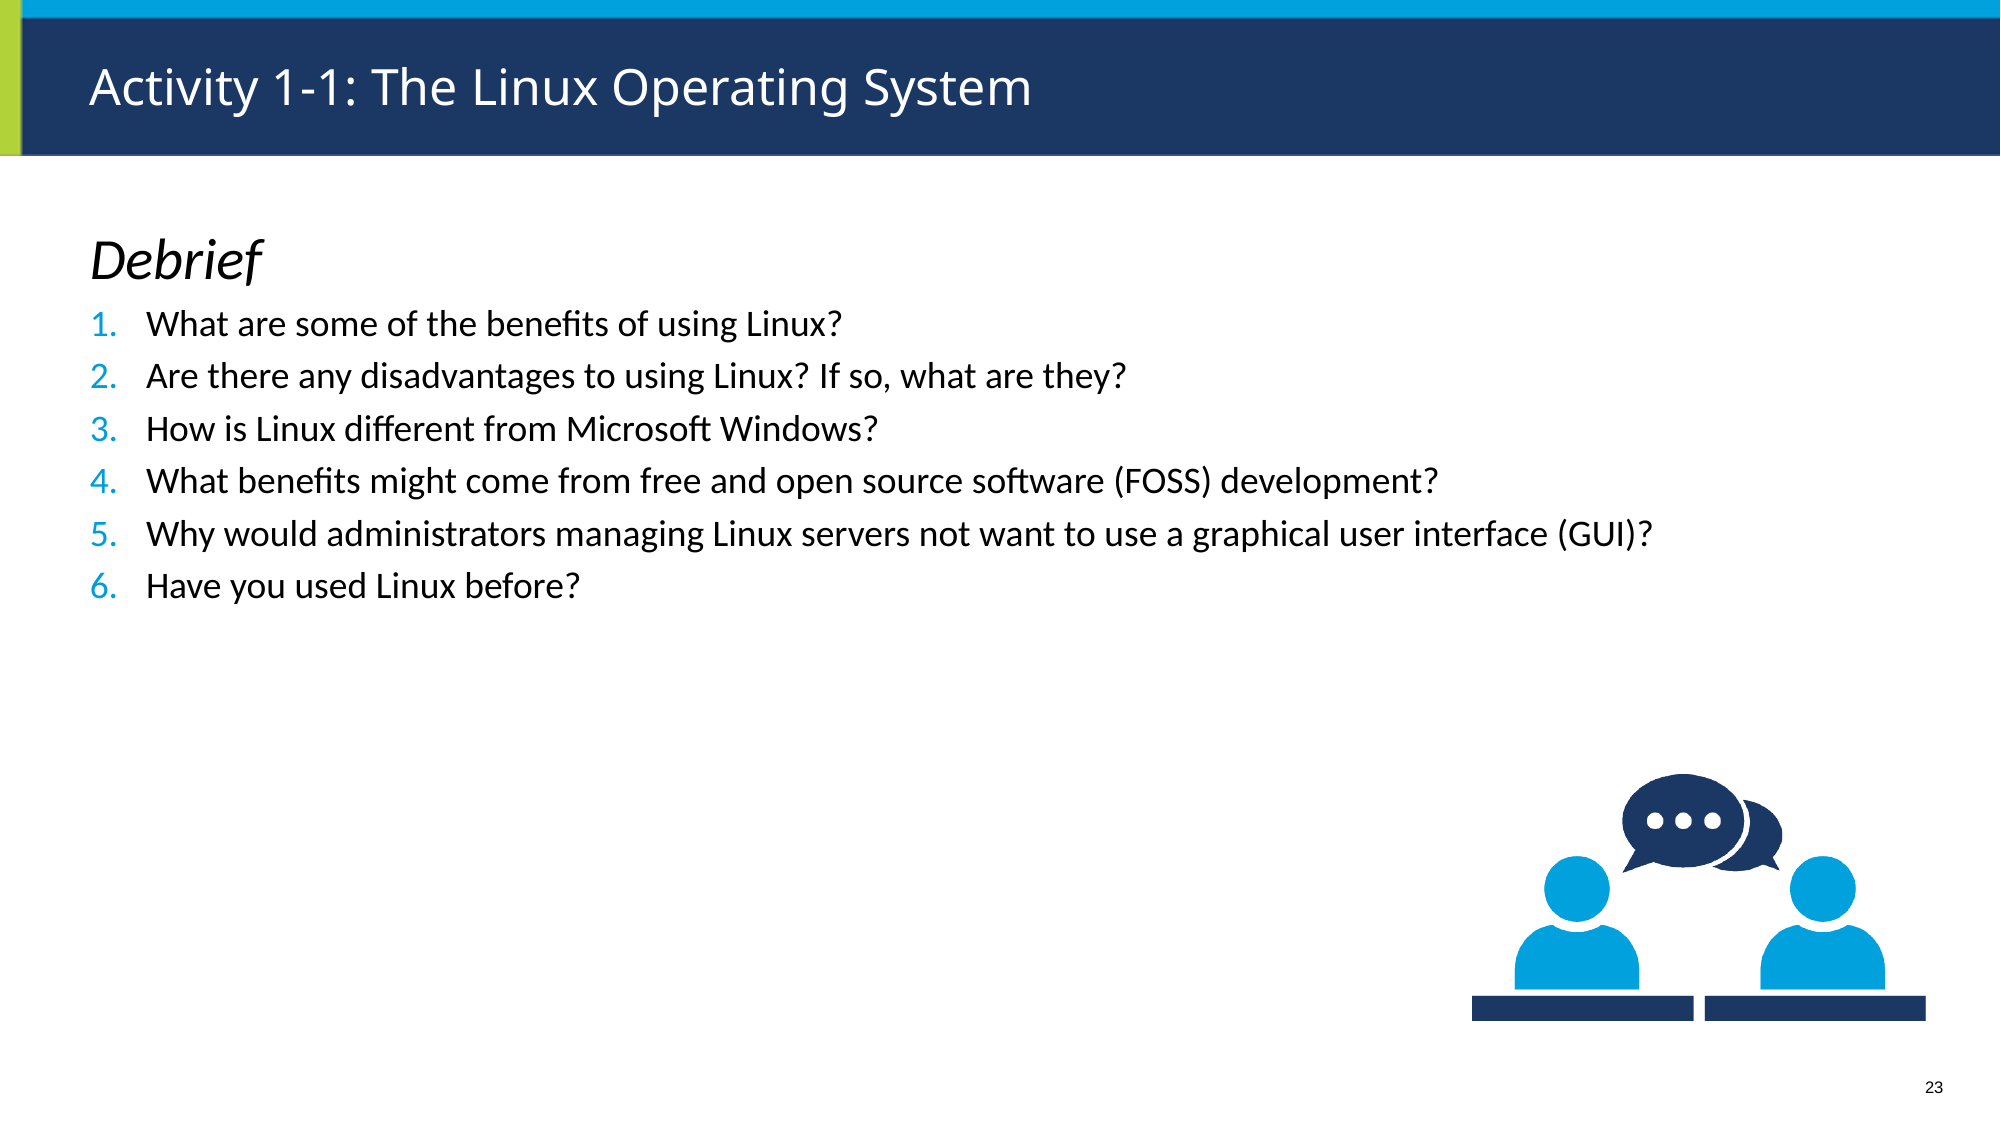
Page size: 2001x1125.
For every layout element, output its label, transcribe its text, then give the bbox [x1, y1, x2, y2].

title Activity 1-1: The Linux Operating System [74, 16, 1800, 155]
picture [0, 0, 2000, 156]
list Debrief What are some of the benefits of using Linux? Are there any disadvantages to using Linux? If so, what are they? How is Linux different from Microsoft Windows? What benefits might come from free and open source software (FOSS) development? Why would administrators managing Linux servers not want to use a graphical user interface (GUI)? Have you used Linux before? [74, 213, 1926, 1021]
slide_number 23 [1491, 1057, 1959, 1118]
